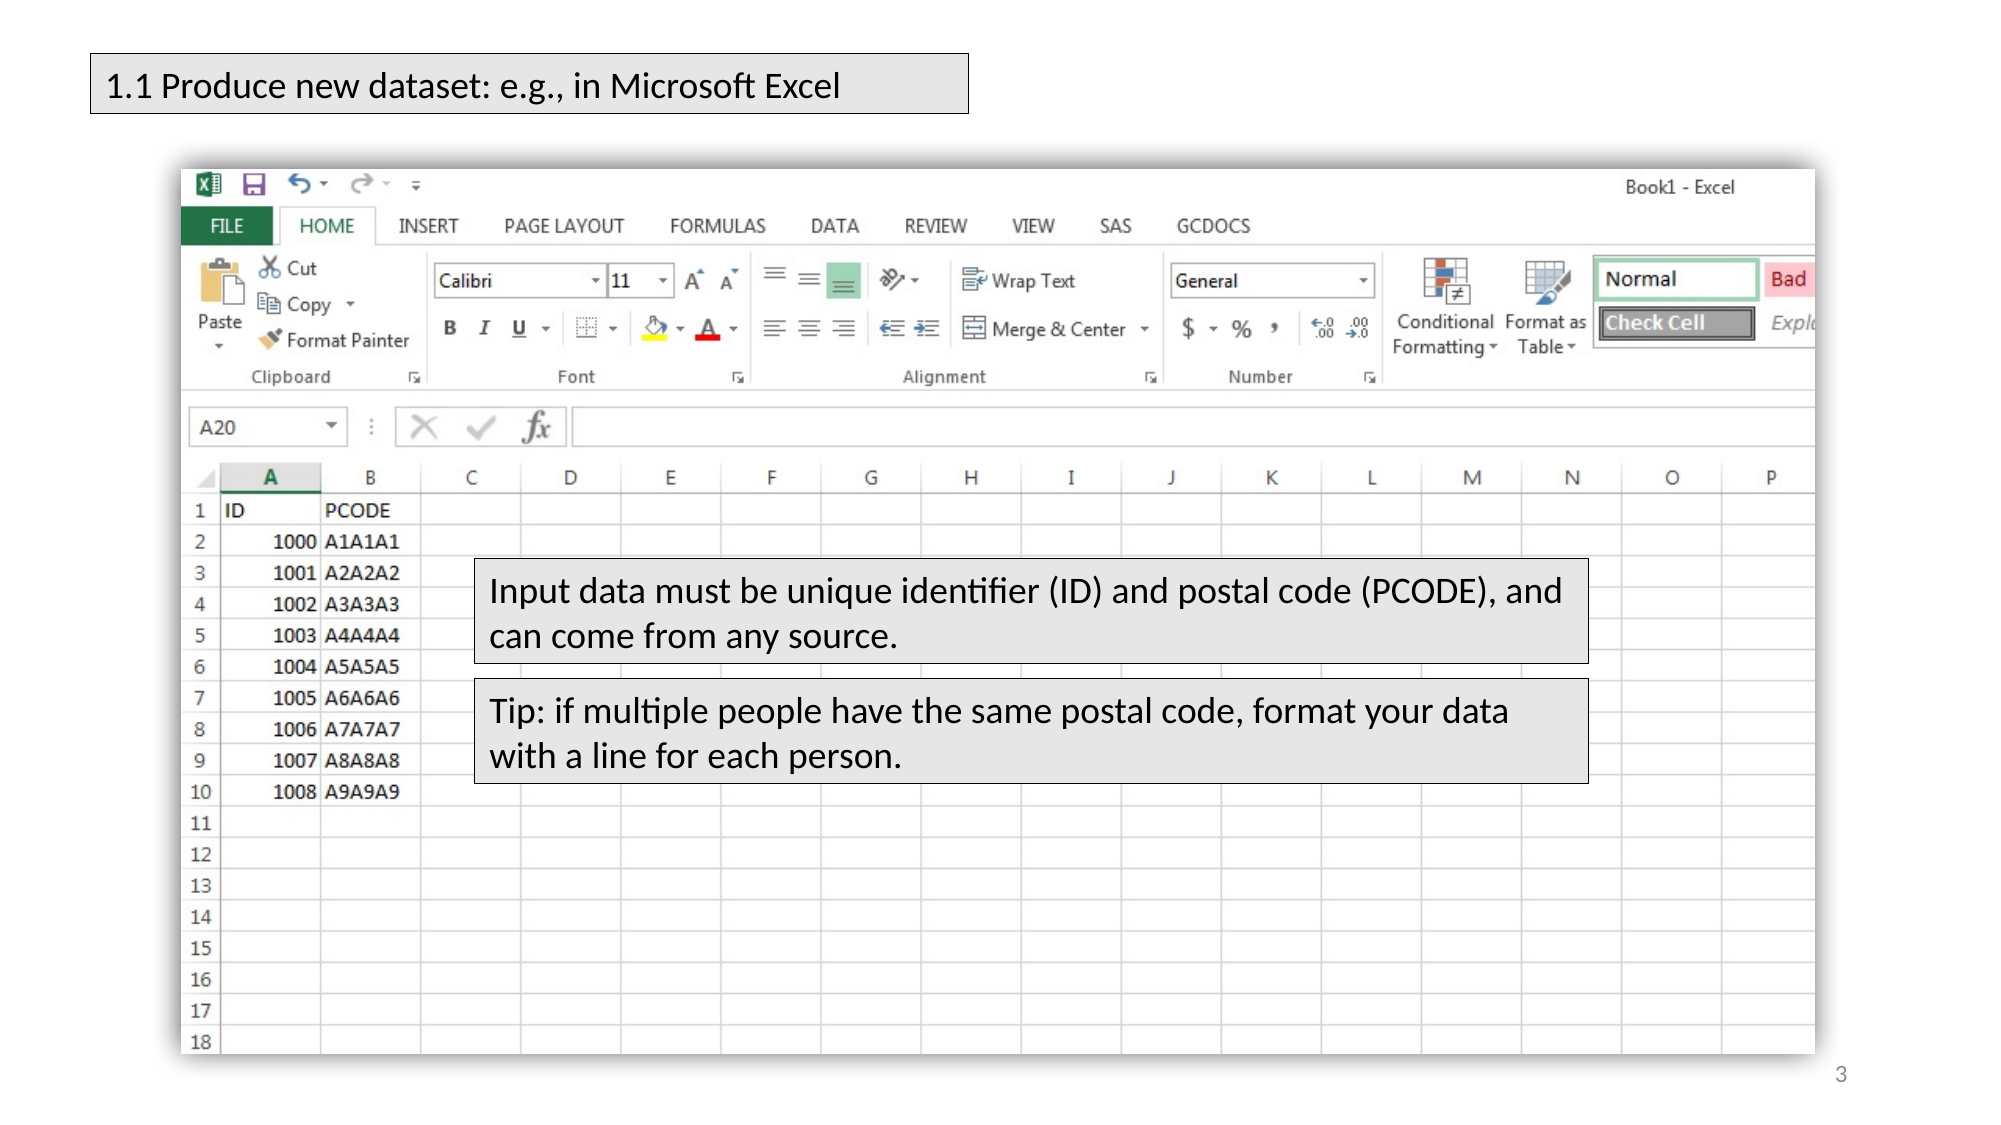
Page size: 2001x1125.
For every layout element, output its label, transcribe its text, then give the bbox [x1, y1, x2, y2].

text_box 1.1 Produce new dataset: e.g., in Microsoft Excel [90, 53, 969, 114]
slide_number 3 [1412, 1042, 1863, 1103]
picture [181, 169, 1815, 1054]
